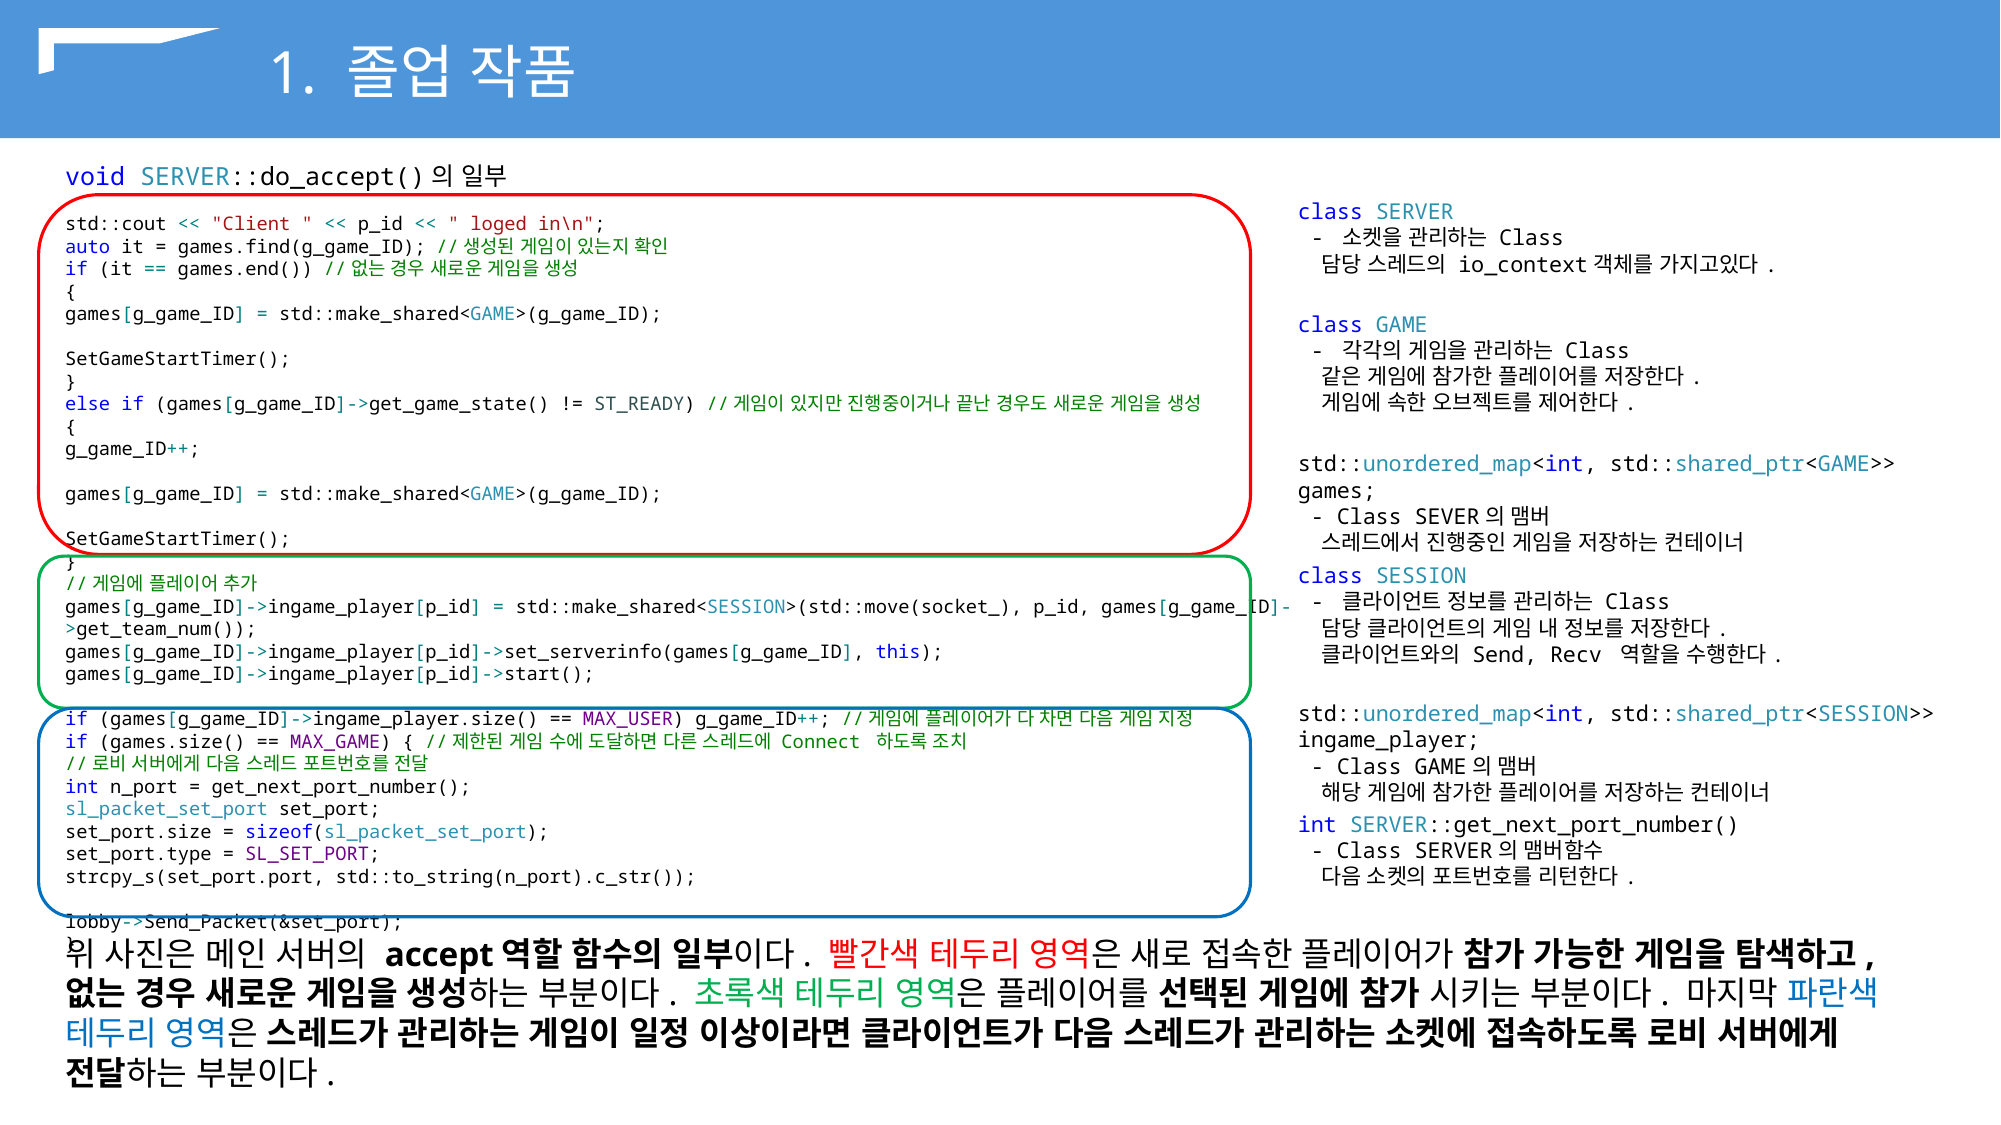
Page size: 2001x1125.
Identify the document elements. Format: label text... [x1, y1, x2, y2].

text_box class SESSION - 클라이언트 정보를 관리하는 Class 담당 클라이언트의 게임 내 정보를 저장한다. 클라이언트와의 Send, Recv 역할을 수행한다. [1283, 554, 1912, 674]
text_box 1. 졸업 작품 [253, 28, 1064, 113]
text_box 위 사진은 메인 서버의 accept역할 함수의 일부이다. 빨간색 테두리 영역은 새로 접속한 플레이어가 참가 가능한 게임을 탐색하고, 없는 경우 새로운 게임을 생성하는 부분이다. 초록색 테두리 영역은 플레이어를 선택된 게임에 참가 시키는 부분이다. 마지막 파란색 테두리 영역은 스레드가 관리하는 게임이 일정 이상이라면 클라이언트가 다음 스레드가 관리하는 소켓에 접속하도록 로비 서버에게 전달하는 부분이다. [50, 925, 1912, 1100]
text_box std::unordered_map<int, std::shared_ptr<GAME>> games; - Class SEVER의 맴버 스레드에서 진행중인 게임을 저장하는 컨테이너 [1283, 442, 1912, 554]
text_box int SERVER::get_next_port_number() - Class SERVER의 맴버함수 다음 소켓의 포트번호를 리턴한다. [1283, 803, 1838, 897]
text_box [37, 706, 1253, 919]
text_box class GAME - 각각의 게임을 관리하는 Class 같은 게임에 참가한 플레이어를 저장한다. 게임에 속한 오브젝트를 제어한다. [1283, 302, 1912, 423]
text_box void SERVER::do_accept()의 일부 [50, 152, 1051, 198]
text_box [0, 0, 2000, 140]
text_box std::cout << "Client " << p_id << " loged in\n"; auto it = games.find(g_game_ID); //생성된 게임이 있는지 확인 if (it == games.end()) //없는 경우 새로운 게임을 생성 { games[g_game_ID] = std::make_shared<GAME>(g_game_ID); SetGameStartTimer(); } else if (games[g_game_ID]->get_game_state() != ST_READY) //게임이 있지만 진행중이거나 끝난 경우도 새로운 게임을 생성 { g_game_ID++; games[g_game_ID] = std::make_shared<GAME>(g_game_ID); SetGameStartTimer(); } //게임에 플레이어 추가 games[g_game_ID]->ingame_player[p_id] = std::make_shared<SESSION>(std::move(socket_), p_id, games[g_game_ID]->get_team_num()); games[g_game_ID]->ingame_player[p_id]->set_serverinfo(games[g_game_ID], this); games[g_game_ID]->ingame_player[p_id]->start(); if (games[g_game_ID]->ingame_player.size() == MAX_USER) g_game_ID++; //게임에 플레이어가 다 차면 다음 게임 지정 if (games.size() == MAX_GAME) { //제한된 게임 수에 도달하면 다른 스레드에 Connect 하도록 조치 //로비 서버에게 다음 스레드 포트번호를 전달 int n_port = get_next_port_number(); sl_packet_set_port set_port; set_port.size = sizeof(sl_packet_set_port); set_port.type = SL_SET_PORT; strcpy_s(set_port.port, std::to_string(n_port).c_str()); lobby->Send_Packet(&set_port); } [50, 204, 1363, 925]
text_box std::unordered_map<int, std::shared_ptr<SESSION>> ingame_player; - Class GAME의 맴버 해당 게임에 참가한 플레이어를 저장하는 컨테이너 [1283, 692, 2000, 813]
text_box [36, 193, 1253, 554]
text_box class SERVER - 소켓을 관리하는 Class 담당 스레드의 io_context객체를 가지고있다. [1283, 190, 1912, 284]
text_box [36, 26, 221, 77]
text_box [37, 554, 1253, 709]
